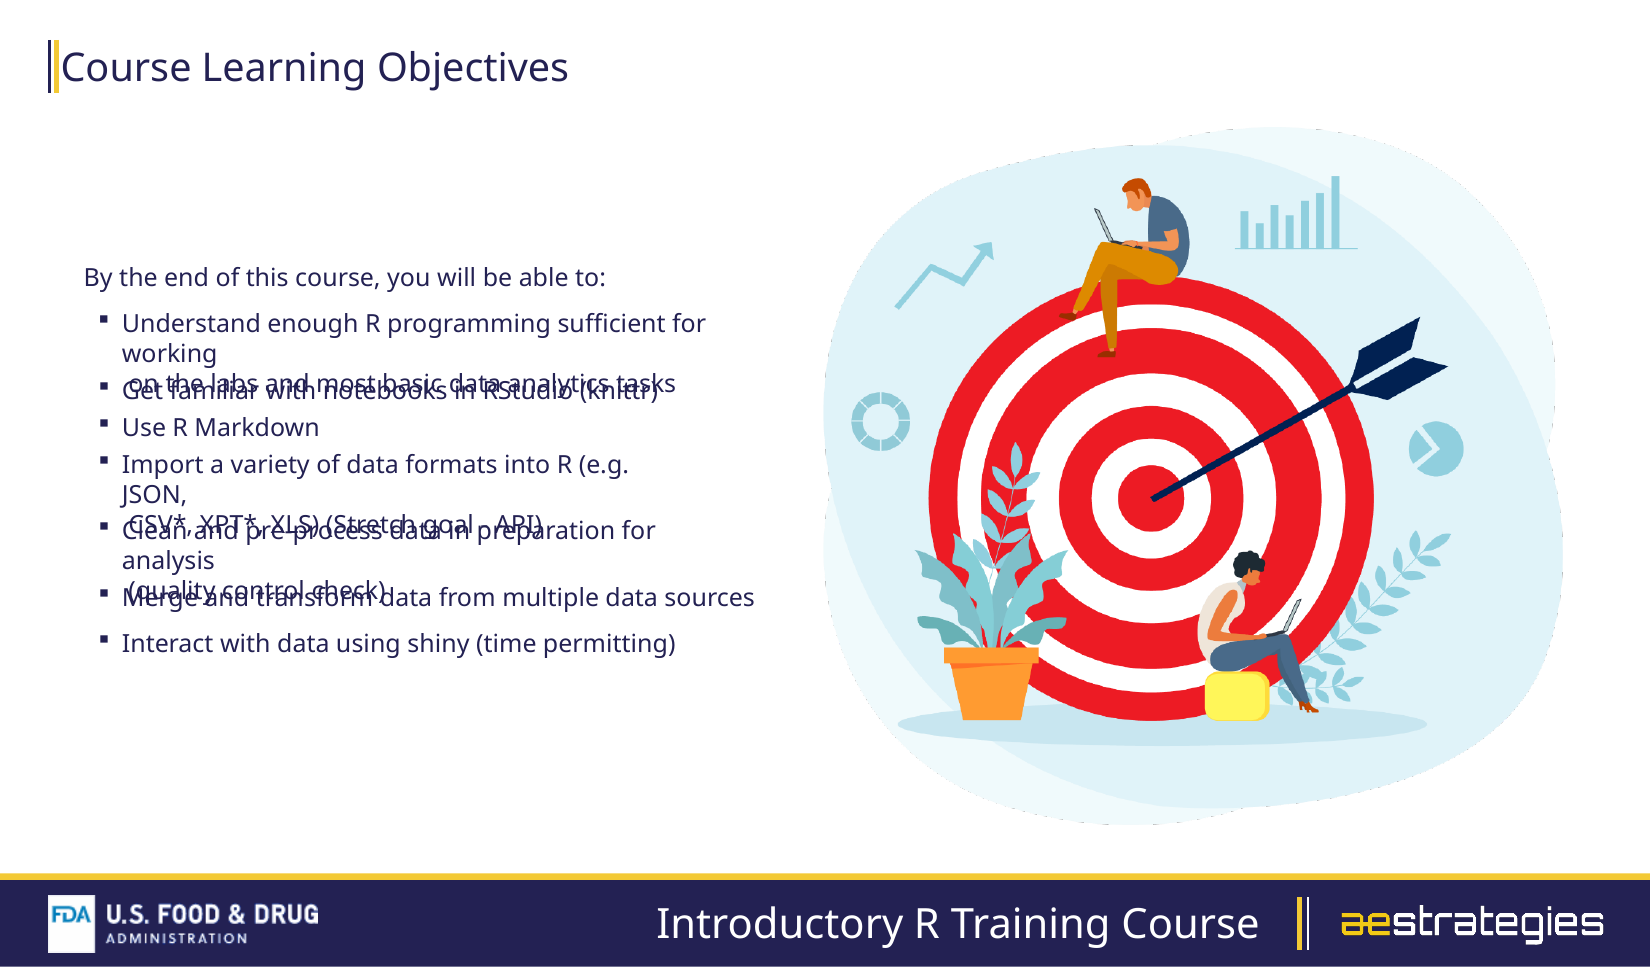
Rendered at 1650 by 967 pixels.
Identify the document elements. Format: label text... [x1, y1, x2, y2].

text_box Use R Markdown [83, 404, 588, 441]
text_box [49, 39, 57, 93]
text_box Course Learning Objectives [45, 34, 584, 97]
text_box By the end of this course, you will be able to: [69, 253, 684, 299]
picture [1331, 895, 1612, 953]
text_box Get familiar with notebooks in RStudio (knittr) [83, 367, 740, 413]
text_box Clean and pre-process data in preparation for analysis (quality control check) [83, 507, 740, 574]
text_box Understand enough R programming sufficient for working on the labs and most basic data analytics tasks [83, 300, 750, 406]
picture [823, 127, 1563, 825]
text_box Import a variety of data formats into R (e.g. JSON, CSV*, XPT*, XLS) (Stretch goal - API) [83, 441, 716, 507]
text_box Interact with data using shiny (time permitting) [83, 620, 816, 665]
text_box Merge and transform data from multiple data sources [83, 574, 816, 620]
picture [48, 895, 318, 953]
